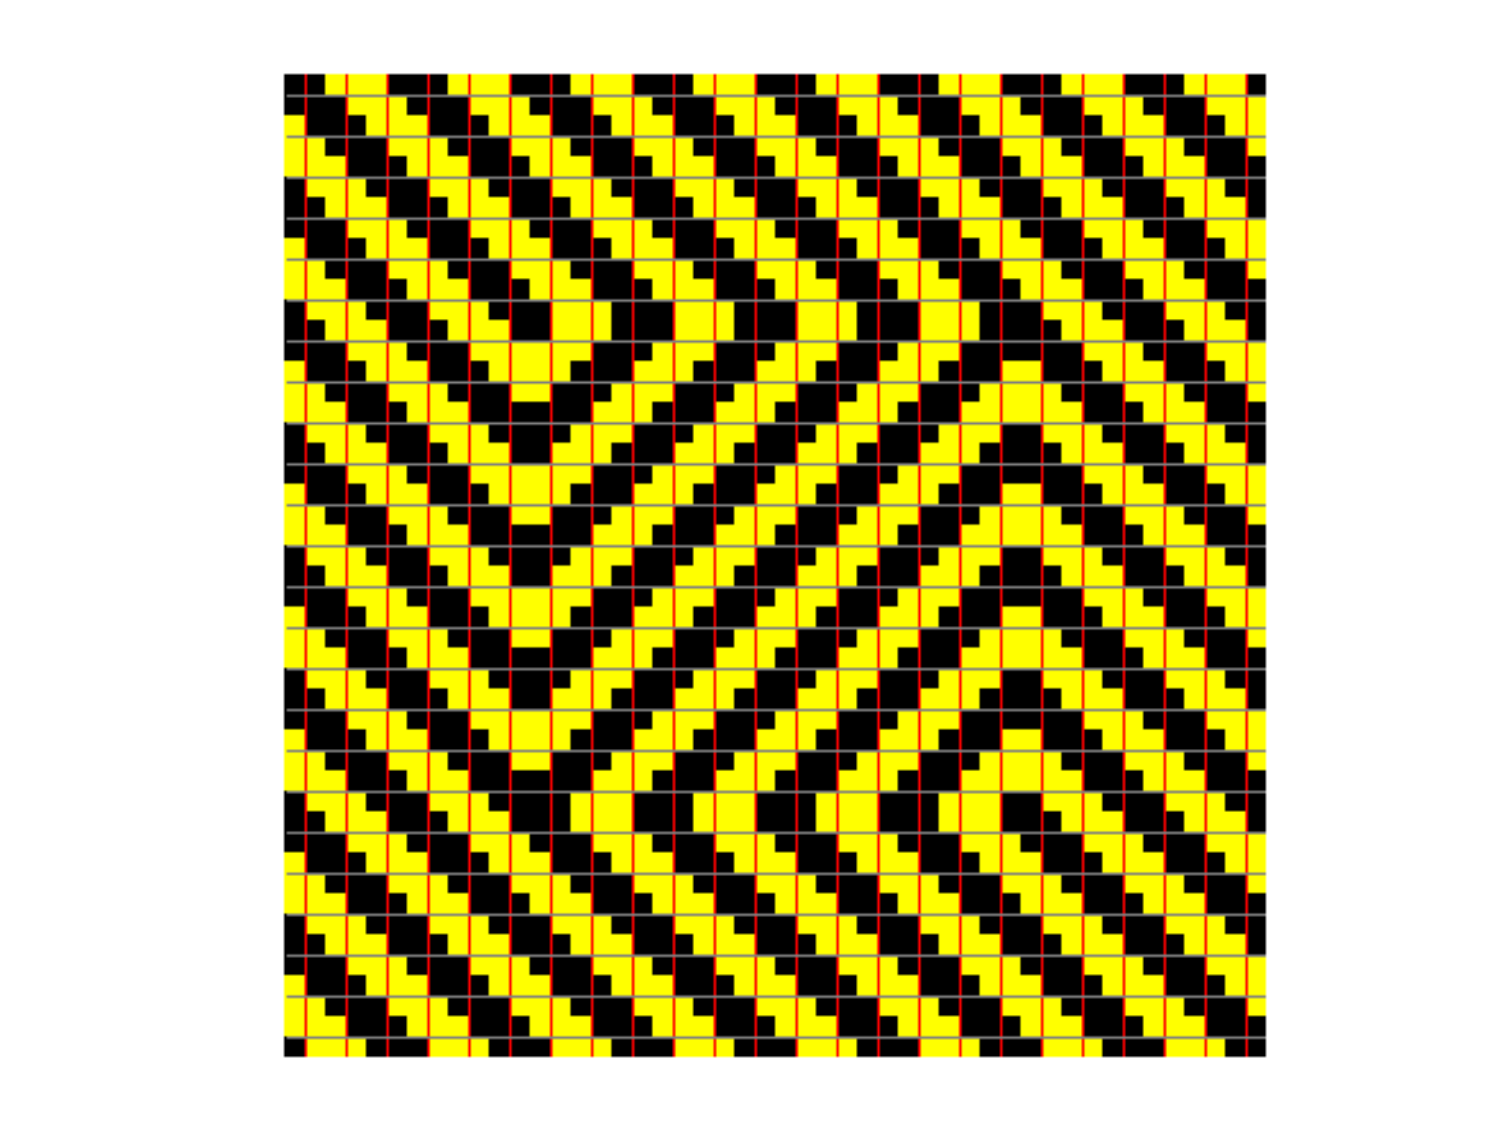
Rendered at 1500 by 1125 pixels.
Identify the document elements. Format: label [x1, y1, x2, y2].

picture [266, 57, 1282, 1073]
